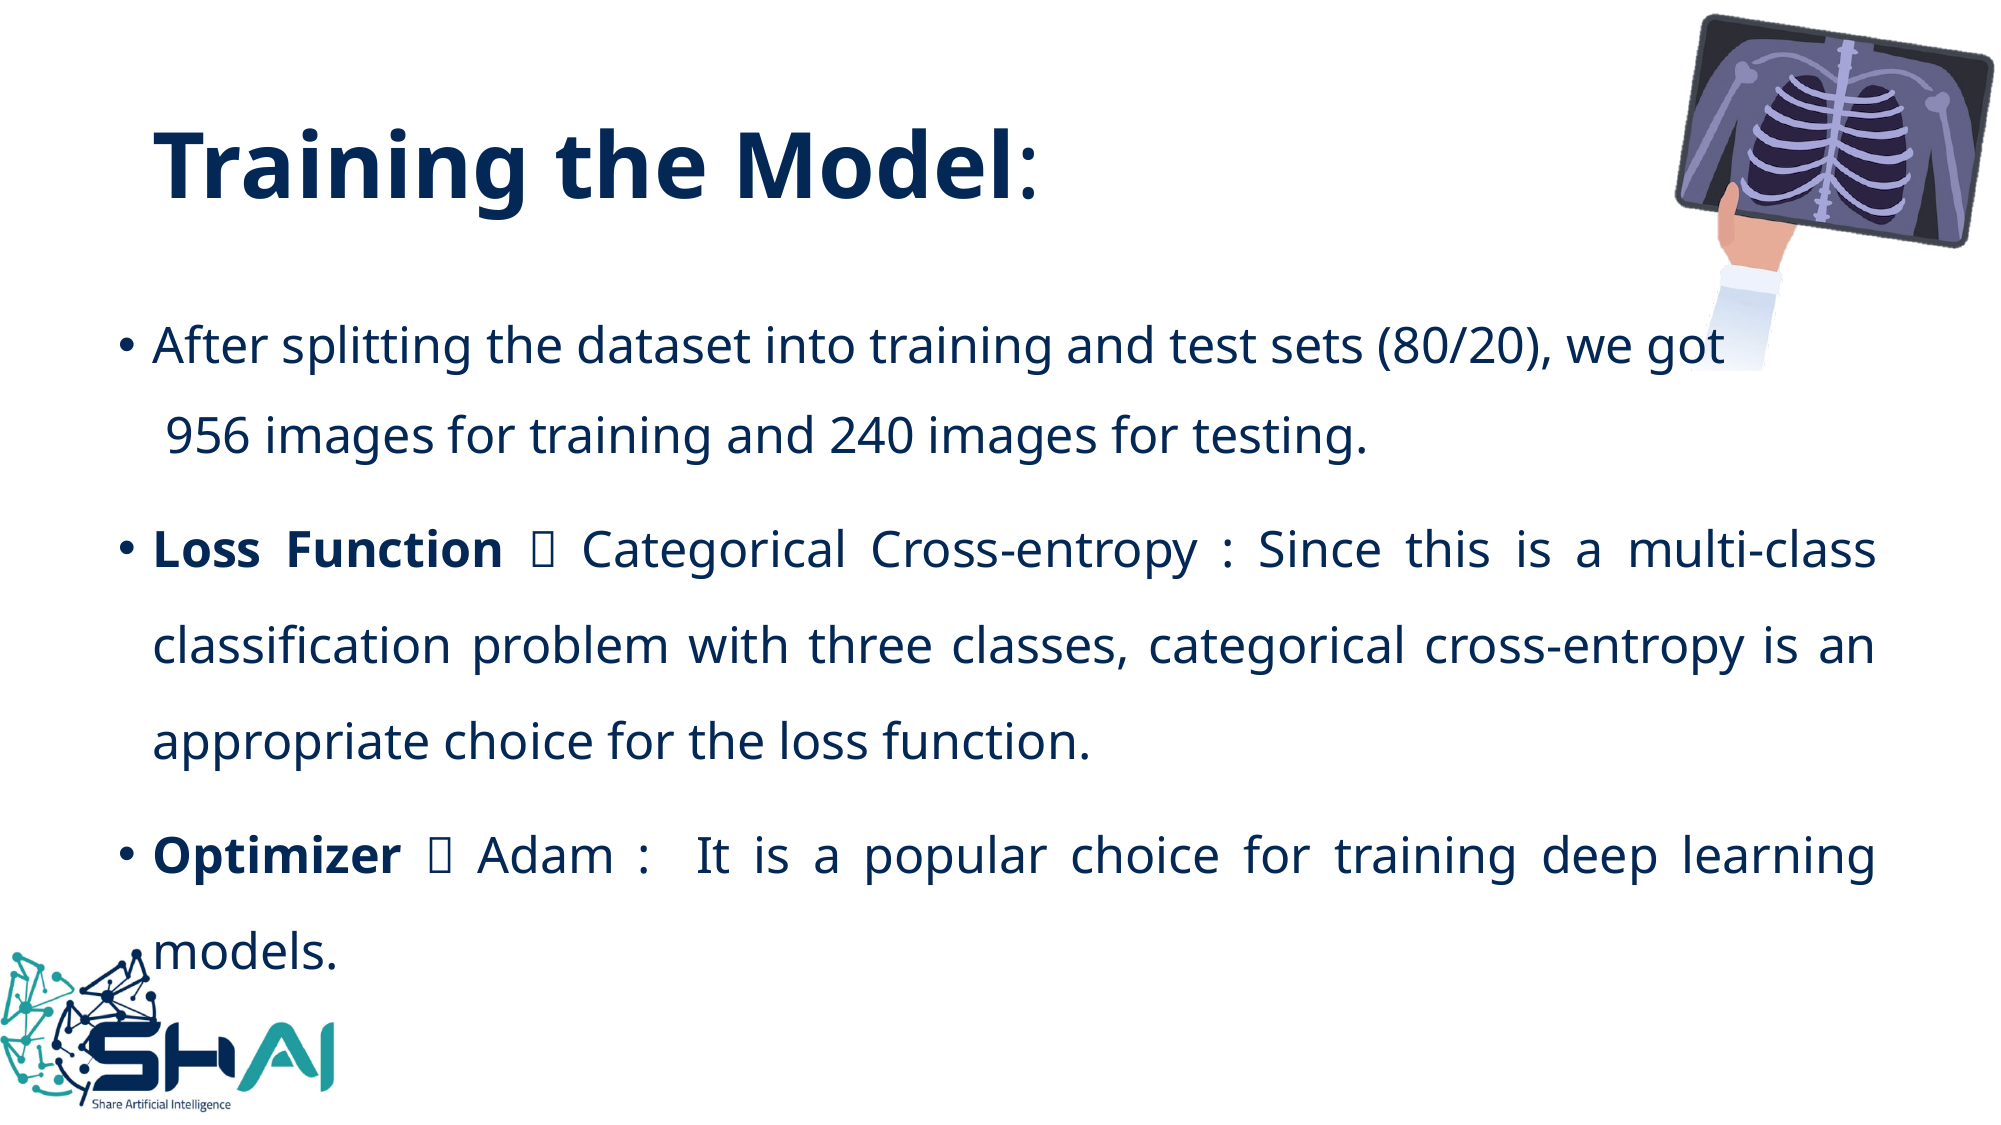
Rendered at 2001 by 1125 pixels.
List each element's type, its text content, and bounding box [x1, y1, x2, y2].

picture [0, 935, 338, 1125]
picture [1619, 0, 2001, 371]
title Training the Model: [137, 59, 1619, 276]
list After splitting the dataset into training and test sets (80/20), we got 956 images for training and 240 images for testing. Loss Function  Categorical Cross-entropy : Since this is a multi-class classification problem with three classes, categorical cross-entropy is an appropriate choice for the loss function. Optimizer  Adam : It is a popular choice for training deep learning models. [103, 276, 1894, 990]
